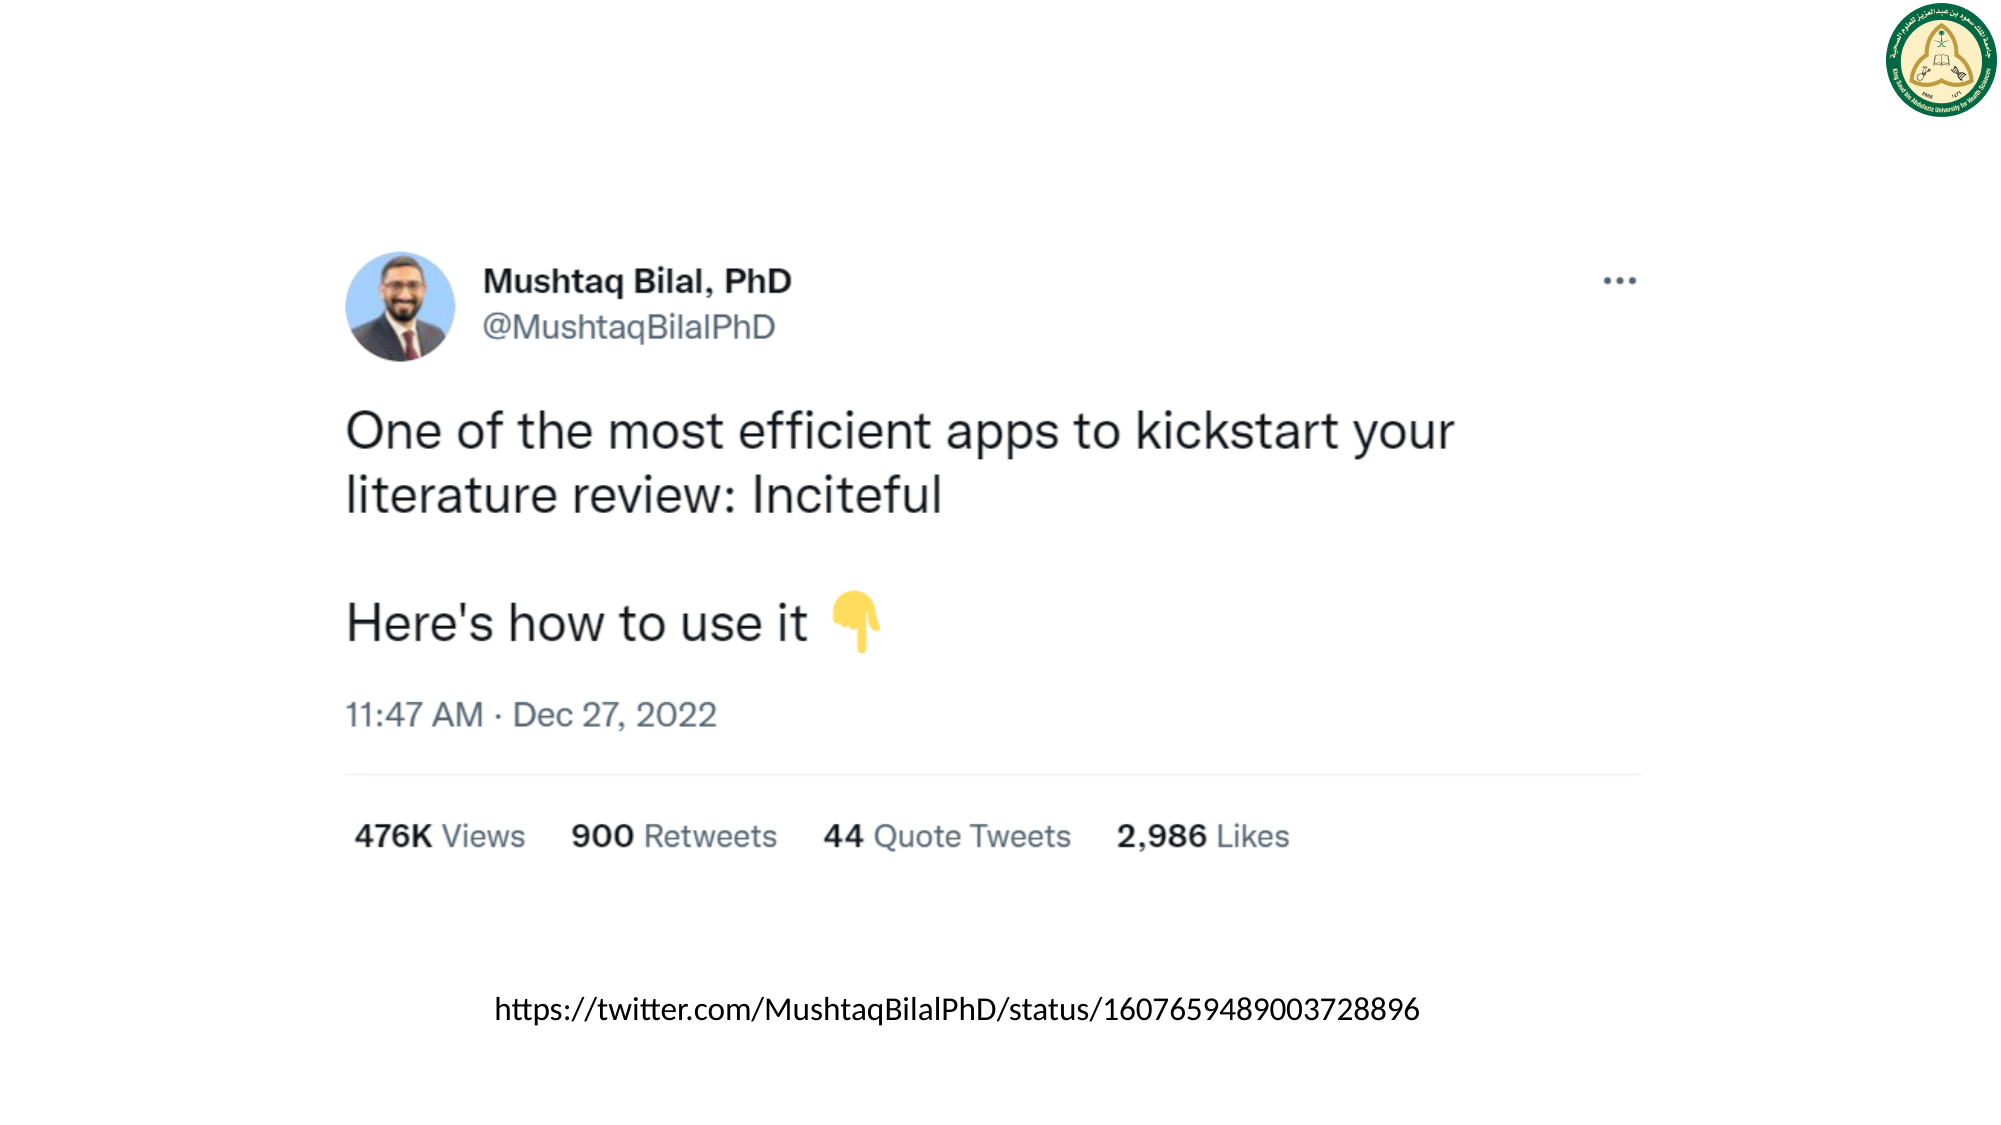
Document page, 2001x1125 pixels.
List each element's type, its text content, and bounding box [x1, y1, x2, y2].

picture [1886, 3, 1997, 117]
picture [332, 236, 1668, 872]
text_box https://twitter.com/MushtaqBilalPhD/status/1607659489003728896 [458, 979, 1458, 1035]
